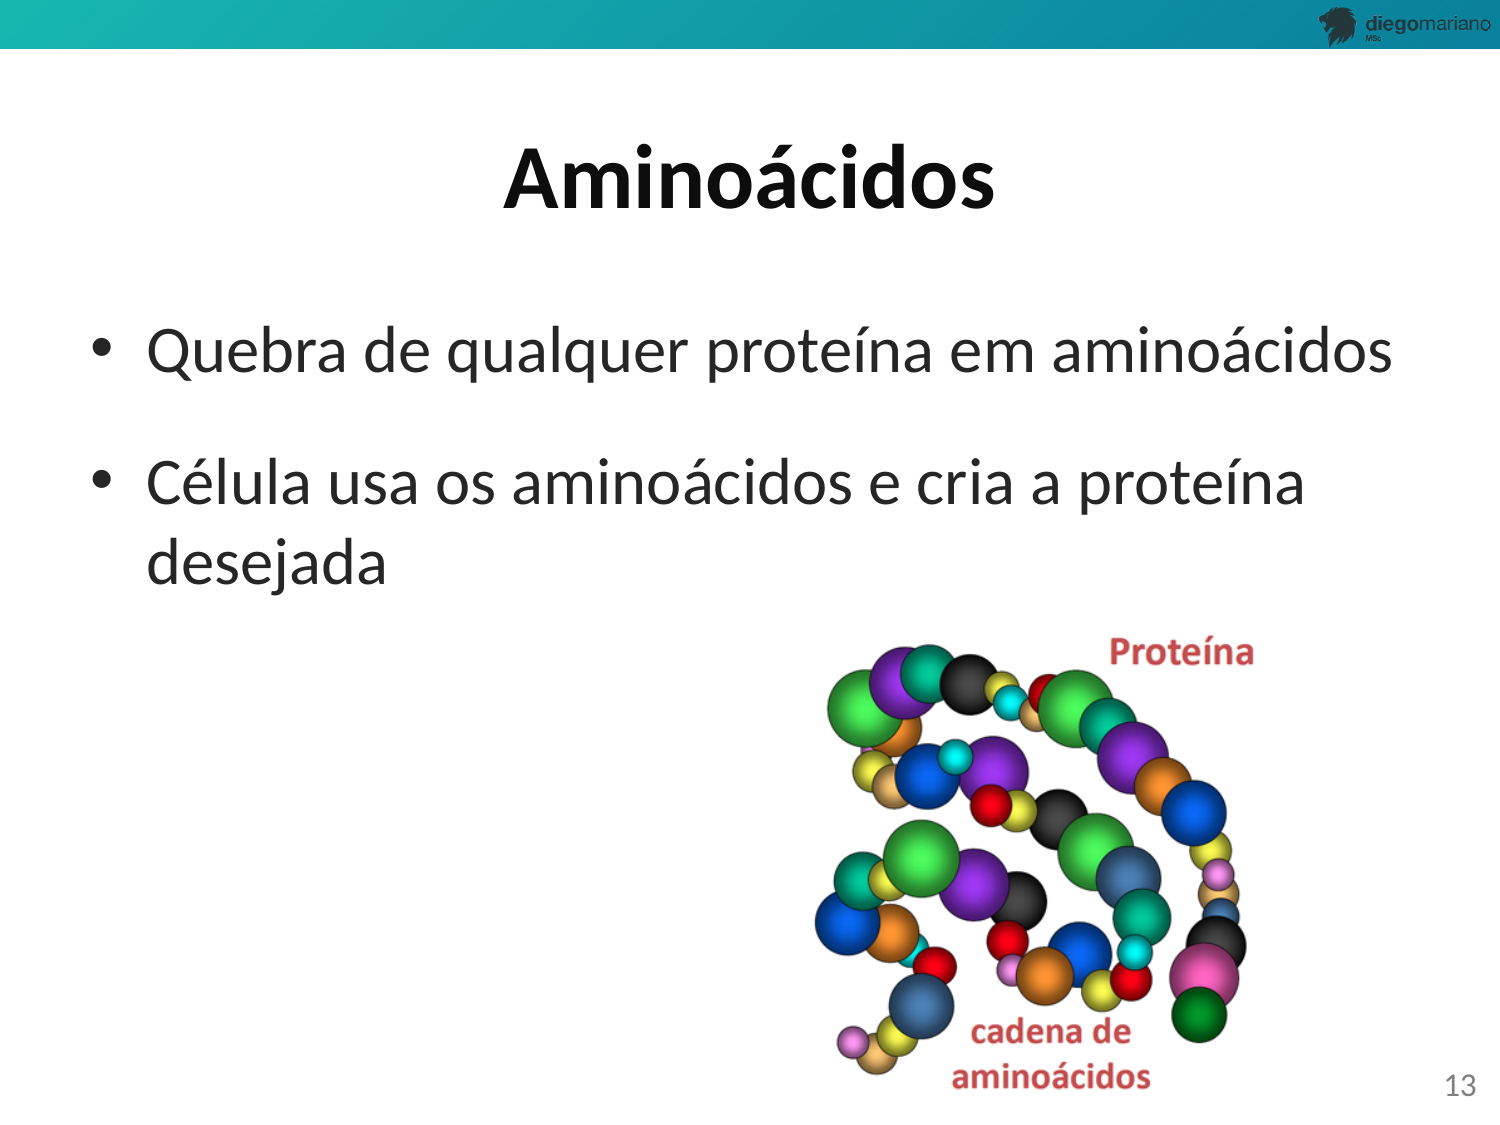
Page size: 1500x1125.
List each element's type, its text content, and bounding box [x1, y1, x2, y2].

title Aminoácidos [75, 78, 1425, 266]
slide_number 13 [1409, 1055, 1492, 1116]
list Quebra de qualquer proteína em aminoácidos Célula usa os aminoácidos e cria a proteína desejada [75, 298, 1425, 1041]
picture [652, 594, 1406, 1117]
picture [0, 0, 1500, 49]
